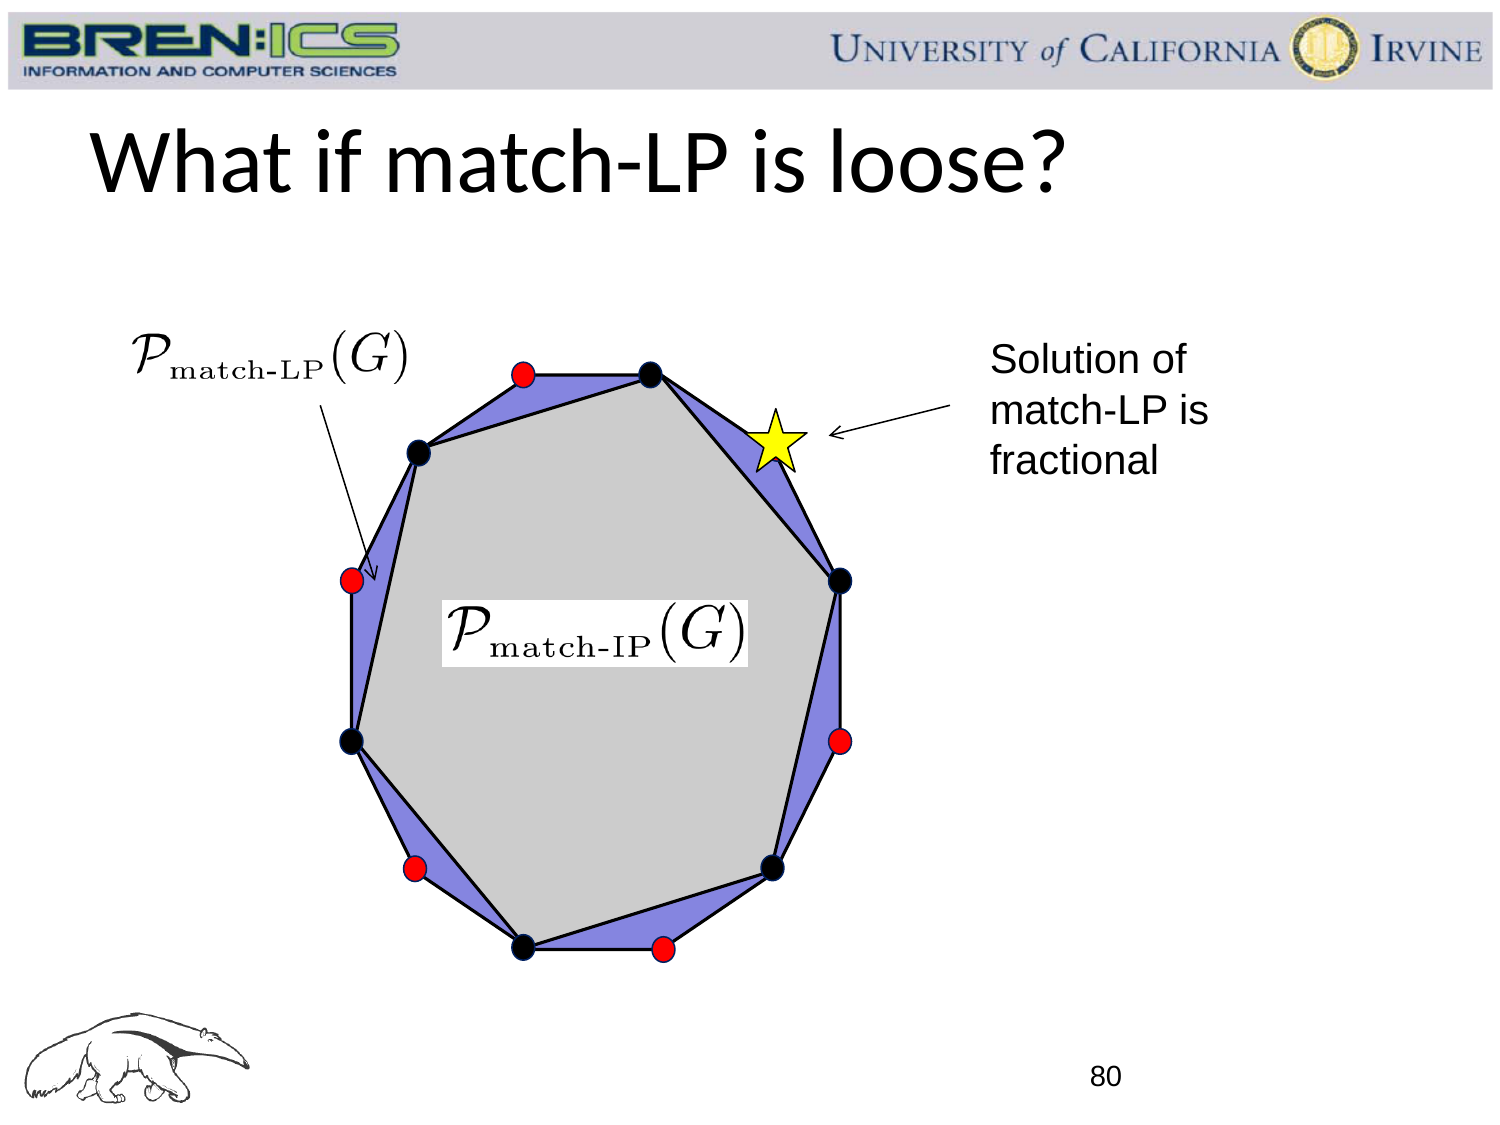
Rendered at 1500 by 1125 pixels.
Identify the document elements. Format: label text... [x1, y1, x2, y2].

text_box [407, 440, 431, 466]
text_box [351, 464, 415, 729]
text_box [403, 856, 427, 882]
text_box [358, 750, 516, 939]
text_box [761, 855, 784, 881]
text_box [340, 728, 363, 755]
text_box [428, 375, 640, 445]
slide_number 80 [1074, 1025, 1425, 1100]
picture [442, 600, 748, 667]
text_box [652, 936, 675, 963]
text_box Solution of match-LP is fractional [975, 324, 1225, 490]
text_box [535, 875, 766, 950]
title What if match-LP is loose? [75, 87, 1425, 225]
text_box [511, 362, 535, 388]
text_box [775, 594, 841, 859]
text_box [828, 405, 951, 436]
text_box [662, 375, 833, 575]
text_box [638, 362, 662, 388]
text_box [828, 568, 852, 594]
text_box [744, 408, 807, 472]
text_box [319, 405, 376, 582]
text_box [357, 377, 836, 945]
text_box [828, 728, 852, 755]
text_box [343, 589, 361, 594]
text_box [511, 934, 535, 961]
picture [127, 328, 407, 388]
